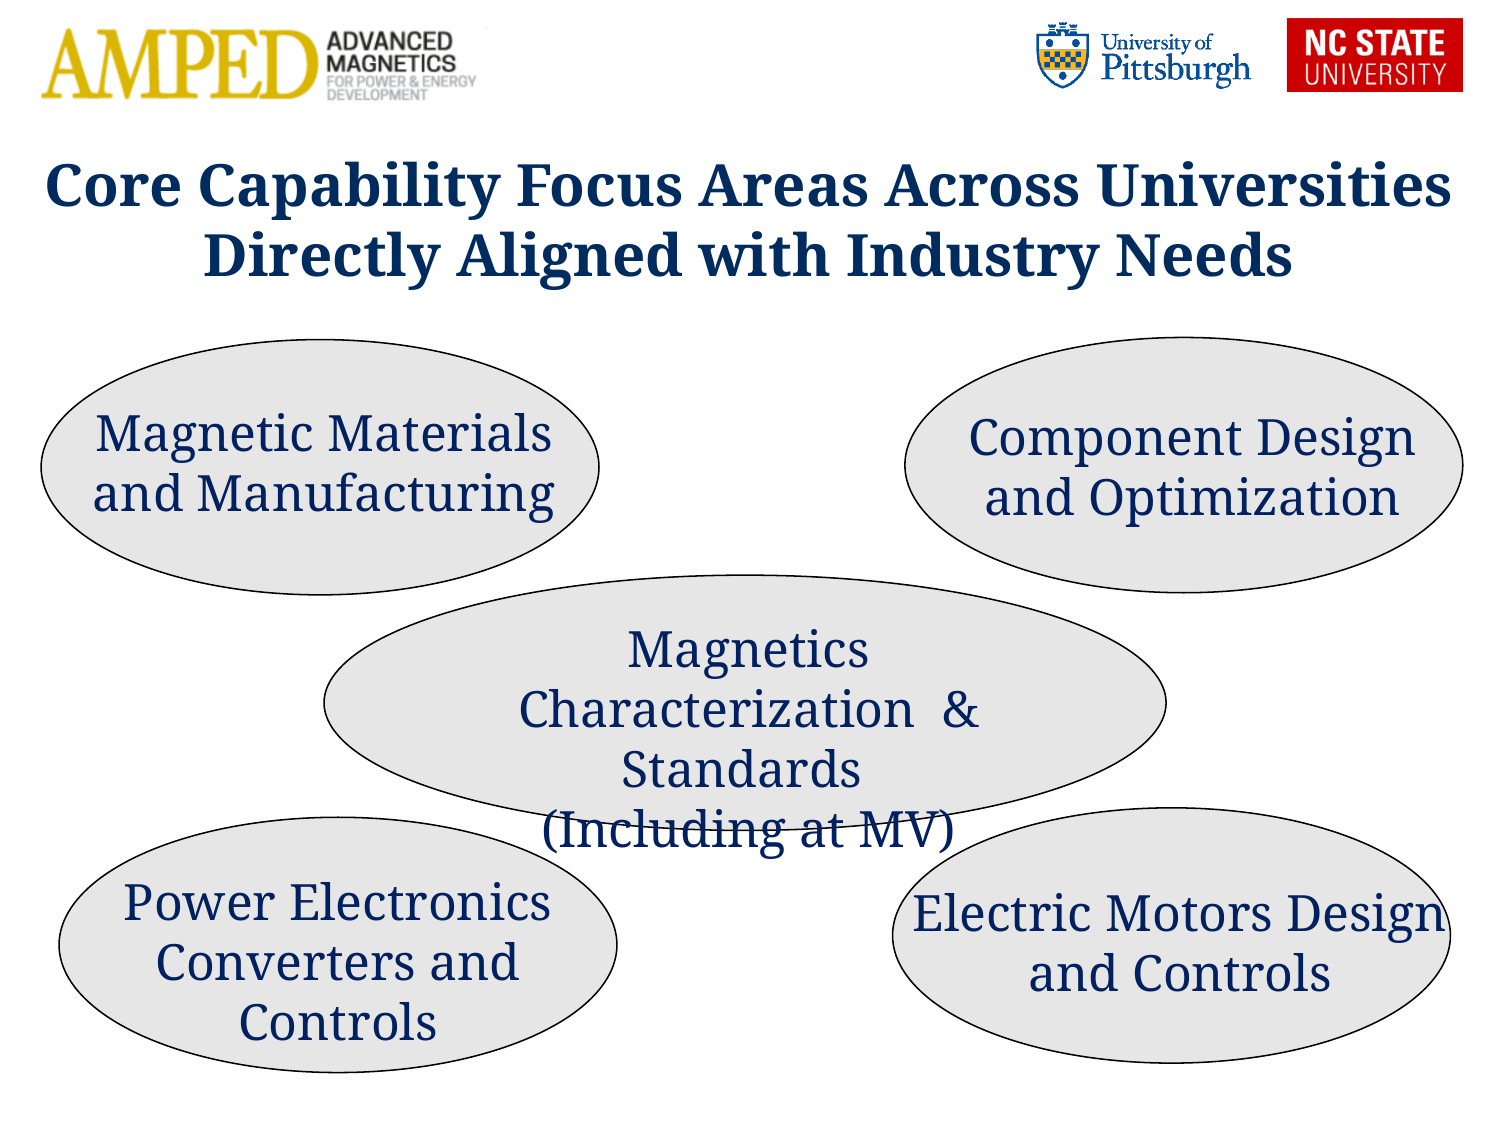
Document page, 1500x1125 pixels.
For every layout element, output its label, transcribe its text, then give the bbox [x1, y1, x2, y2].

text_box Component Design and Optimization [922, 384, 1463, 538]
picture [1033, 18, 1254, 92]
picture [1286, 17, 1463, 92]
text_box Magnetics Characterization & Standards (Including at MV) [417, 597, 1080, 804]
text_box [488, 804, 1002, 831]
text_box [90, 1004, 586, 1073]
text_box [114, 339, 526, 381]
text_box [41, 430, 53, 505]
text_box [324, 622, 417, 783]
text_box Core Capability Focus Areas Across Universities Directly Aligned with Industry Needs [0, 140, 1500, 232]
text_box [509, 575, 981, 597]
text_box Power Electronics Converters and Controls [41, 850, 635, 1004]
text_box [151, 817, 525, 850]
text_box [1080, 625, 1167, 781]
text_box Electric Motors Design and Controls [883, 861, 1477, 1015]
text_box [904, 421, 922, 510]
text_box [944, 807, 1399, 861]
text_box [83, 535, 557, 595]
text_box [953, 1015, 1390, 1064]
text_box [595, 445, 599, 489]
text_box Magnetic Materials and Manufacturing [53, 381, 595, 535]
text_box [968, 337, 1400, 384]
text_box [954, 538, 1413, 593]
picture [30, 12, 487, 111]
